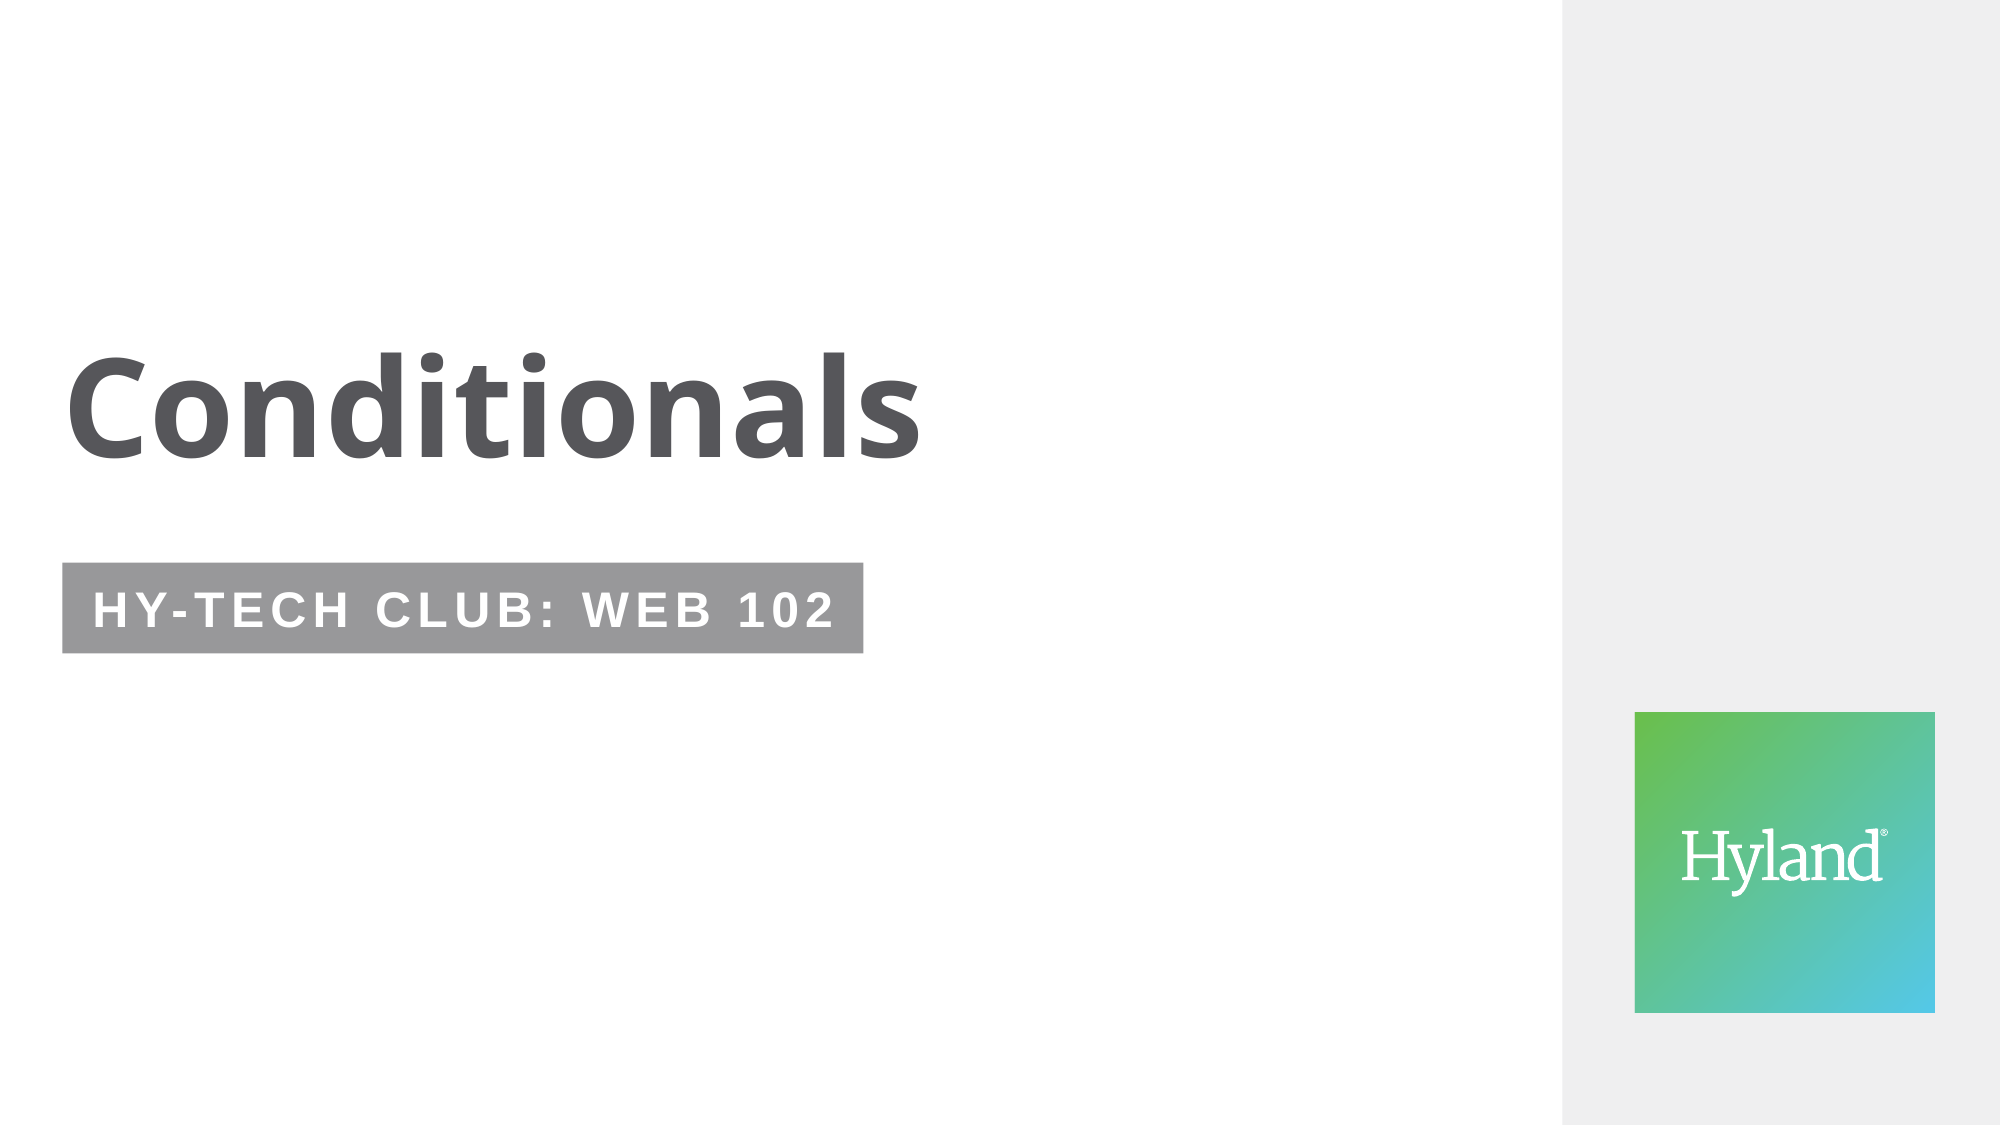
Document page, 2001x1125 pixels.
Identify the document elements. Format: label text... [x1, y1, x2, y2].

subtitle Hy-Tech Club: Web 102 [62, 562, 864, 654]
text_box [1634, 712, 1935, 1013]
title Conditionals [62, 37, 1507, 488]
